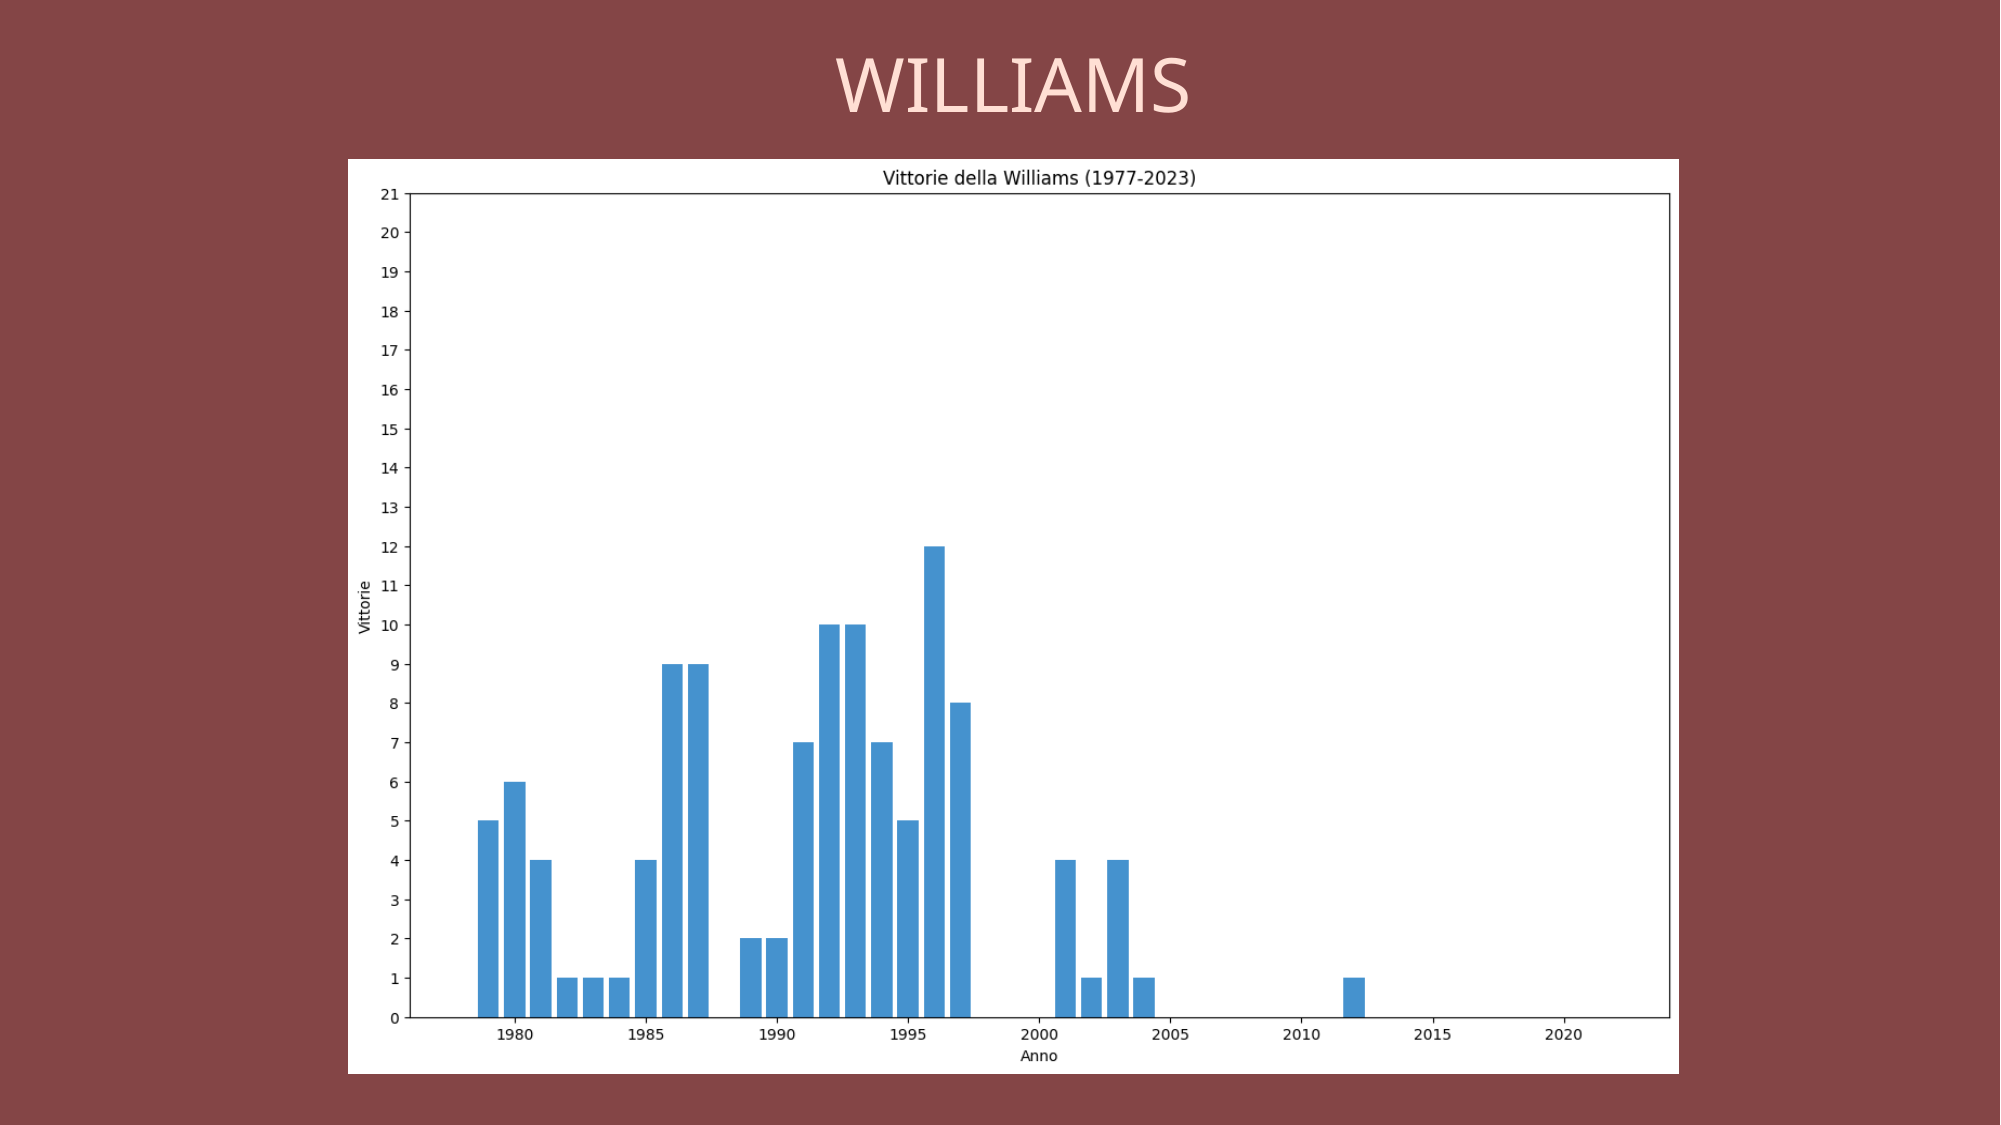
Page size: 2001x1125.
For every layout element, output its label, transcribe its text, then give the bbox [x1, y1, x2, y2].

text_box WILLIAMS [638, 30, 1389, 136]
picture [348, 159, 1679, 1074]
